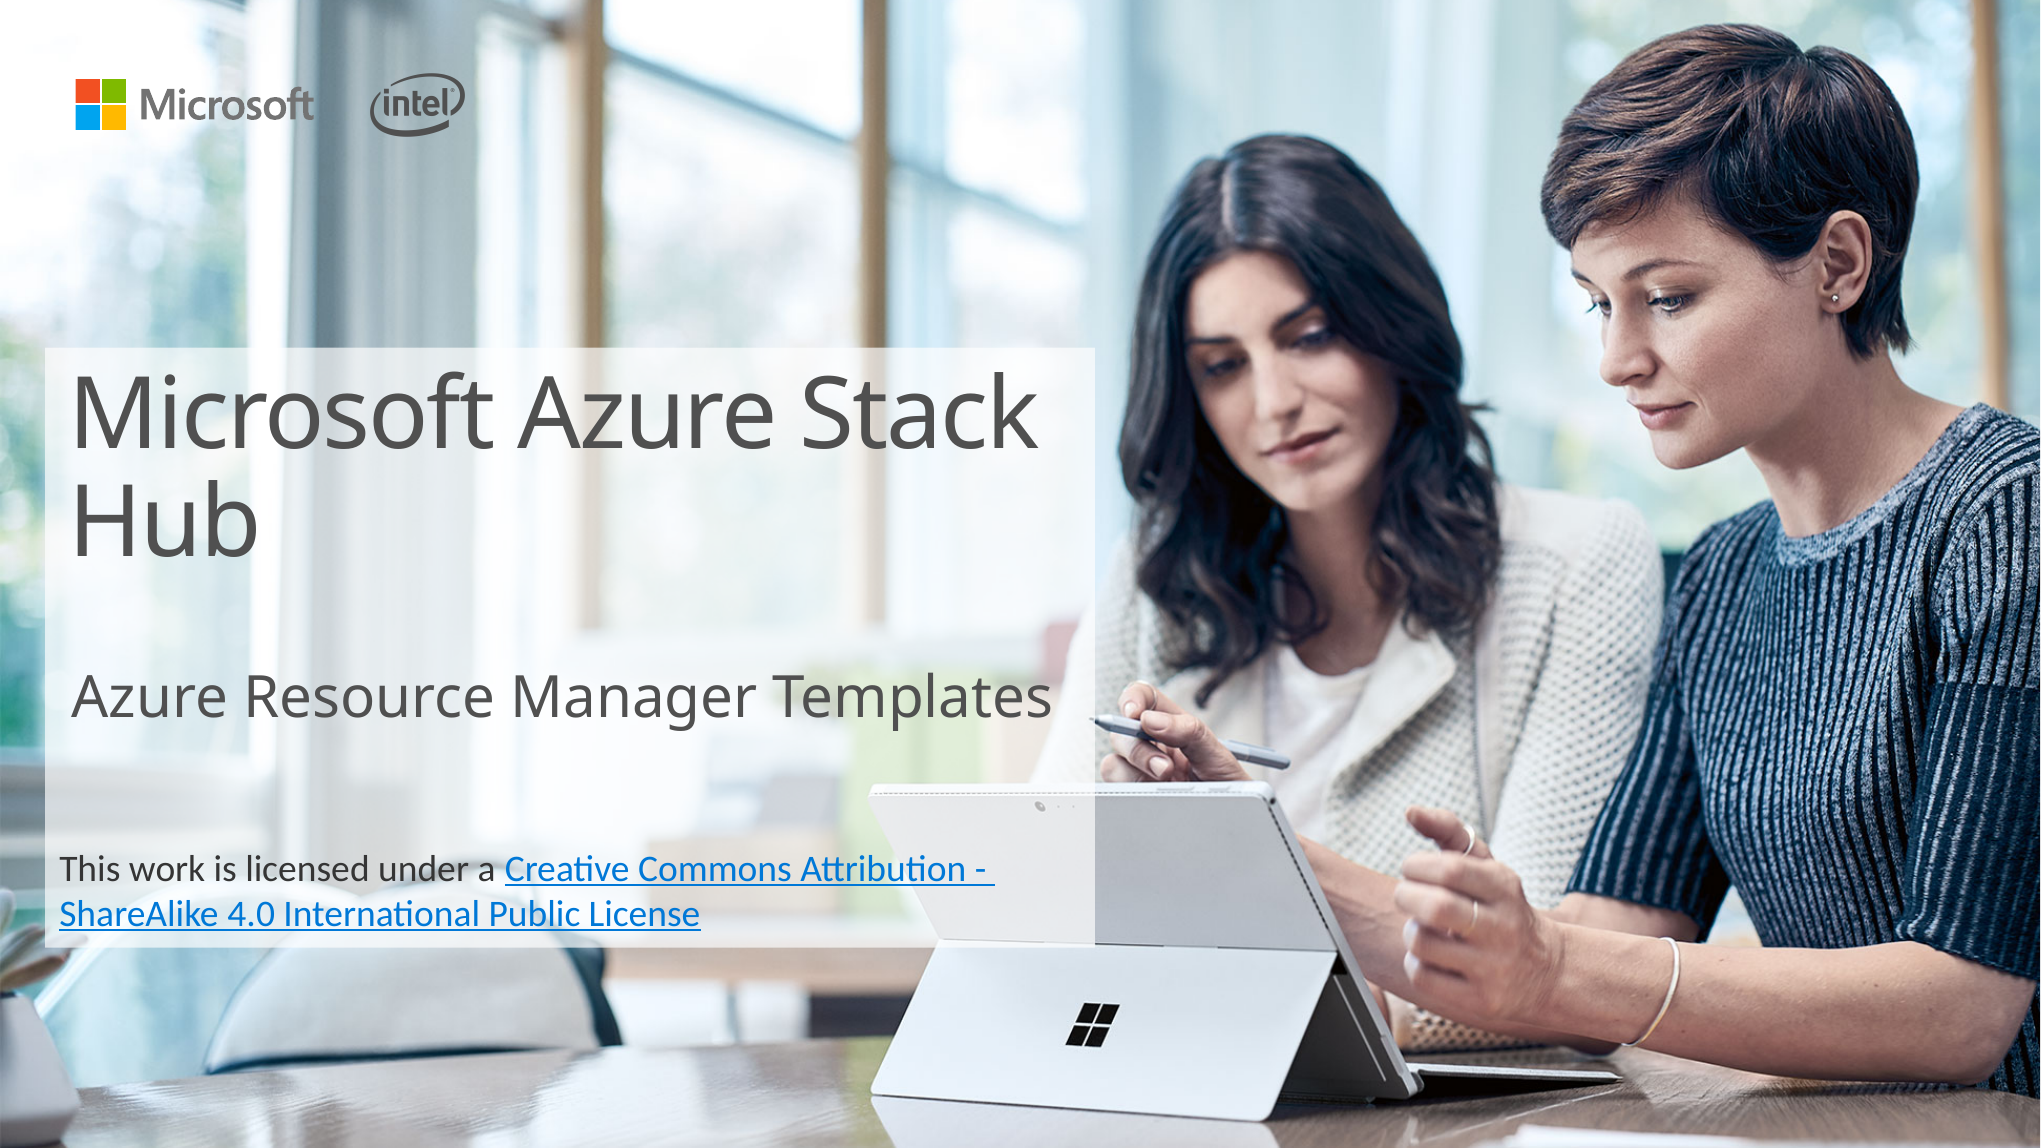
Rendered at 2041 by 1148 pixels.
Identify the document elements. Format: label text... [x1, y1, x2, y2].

list Azure Resource Manager Templates [44, 648, 1095, 1148]
text_box This work is licensed under a Creative Commons Attribution - ShareAlike 4.0 International Public License [44, 836, 1065, 941]
picture [0, 0, 2041, 1148]
title Microsoft Azure Stack Hub [45, 347, 1096, 648]
